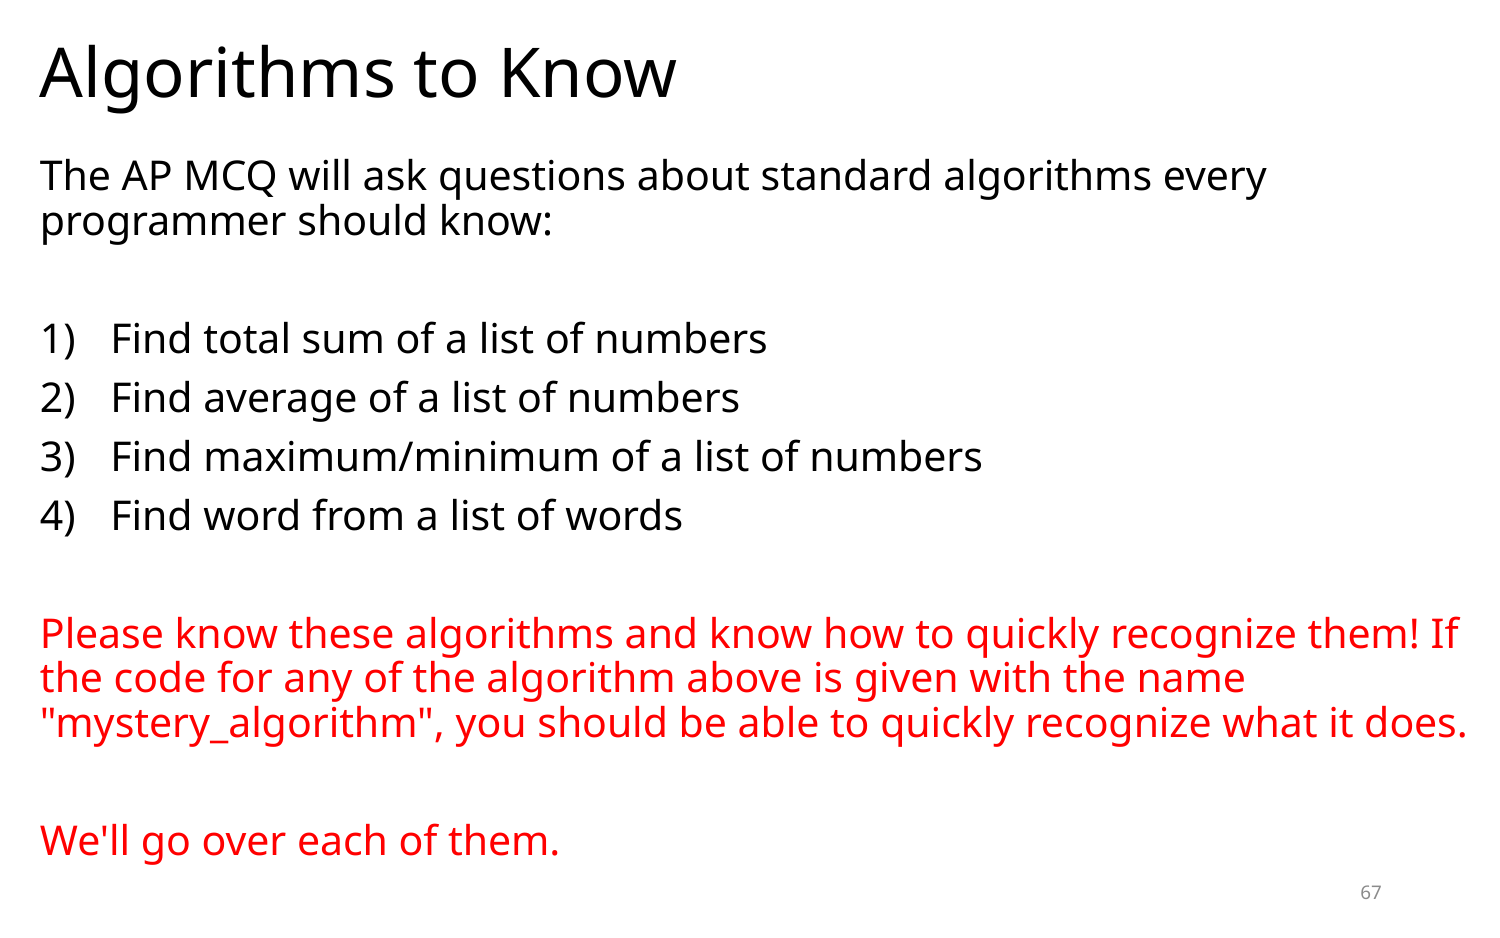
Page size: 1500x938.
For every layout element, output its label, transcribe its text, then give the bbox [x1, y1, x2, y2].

list The AP MCQ will ask questions about standard algorithms every programmer should know: Find total sum of a list of numbers Find average of a list of numbers Find maximum/minimum of a list of numbers Find word from a list of words Please know these algorithms and know how to quickly recognize them! If the code for any of the algorithm above is given with the name "mystery_algorithm", you should be able to quickly recognize what it does. We'll go over each of them. [25, 147, 1500, 919]
slide_number 67 [1059, 868, 1397, 919]
title Algorithms to Know [25, 18, 1319, 133]
